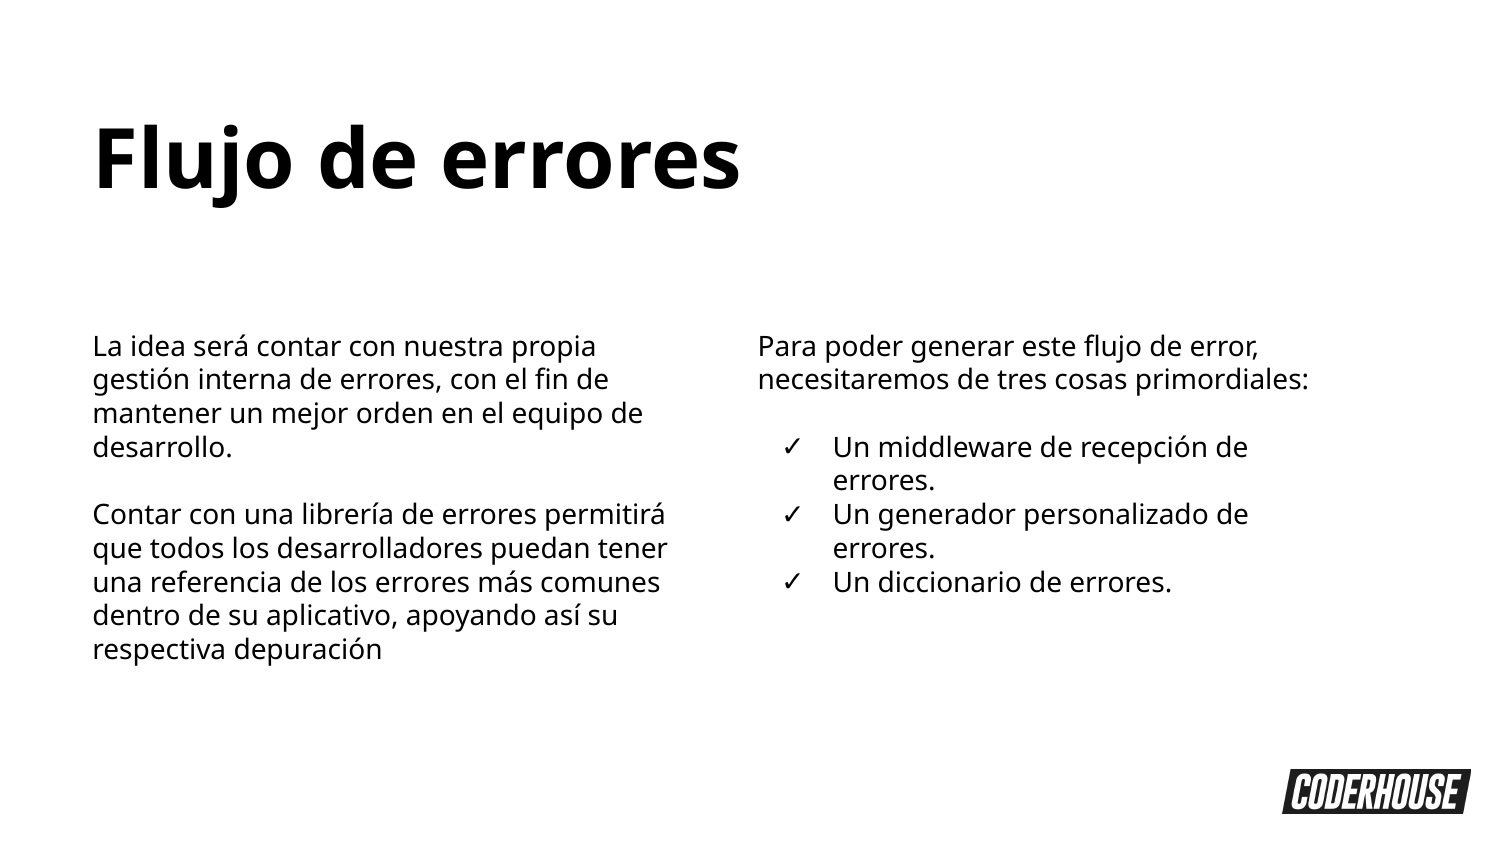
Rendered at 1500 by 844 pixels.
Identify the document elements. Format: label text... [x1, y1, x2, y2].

text_box Para poder generar este flujo de error, necesitaremos de tres cosas primordiales: Un middleware de recepción de errores. Un generador personalizado de errores. Un diccionario de errores. [742, 312, 1372, 613]
text_box La idea será contar con nuestra propia gestión interna de errores, con el fin de mantener un mejor orden en el equipo de desarrollo. Contar con una librería de errores permitirá que todos los desarrolladores puedan tener una referencia de los errores más comunes dentro de su aplicativo, apoyando así su respectiva depuración [77, 312, 707, 681]
text_box Flujo de errores [77, 101, 1414, 222]
picture [1281, 769, 1471, 814]
